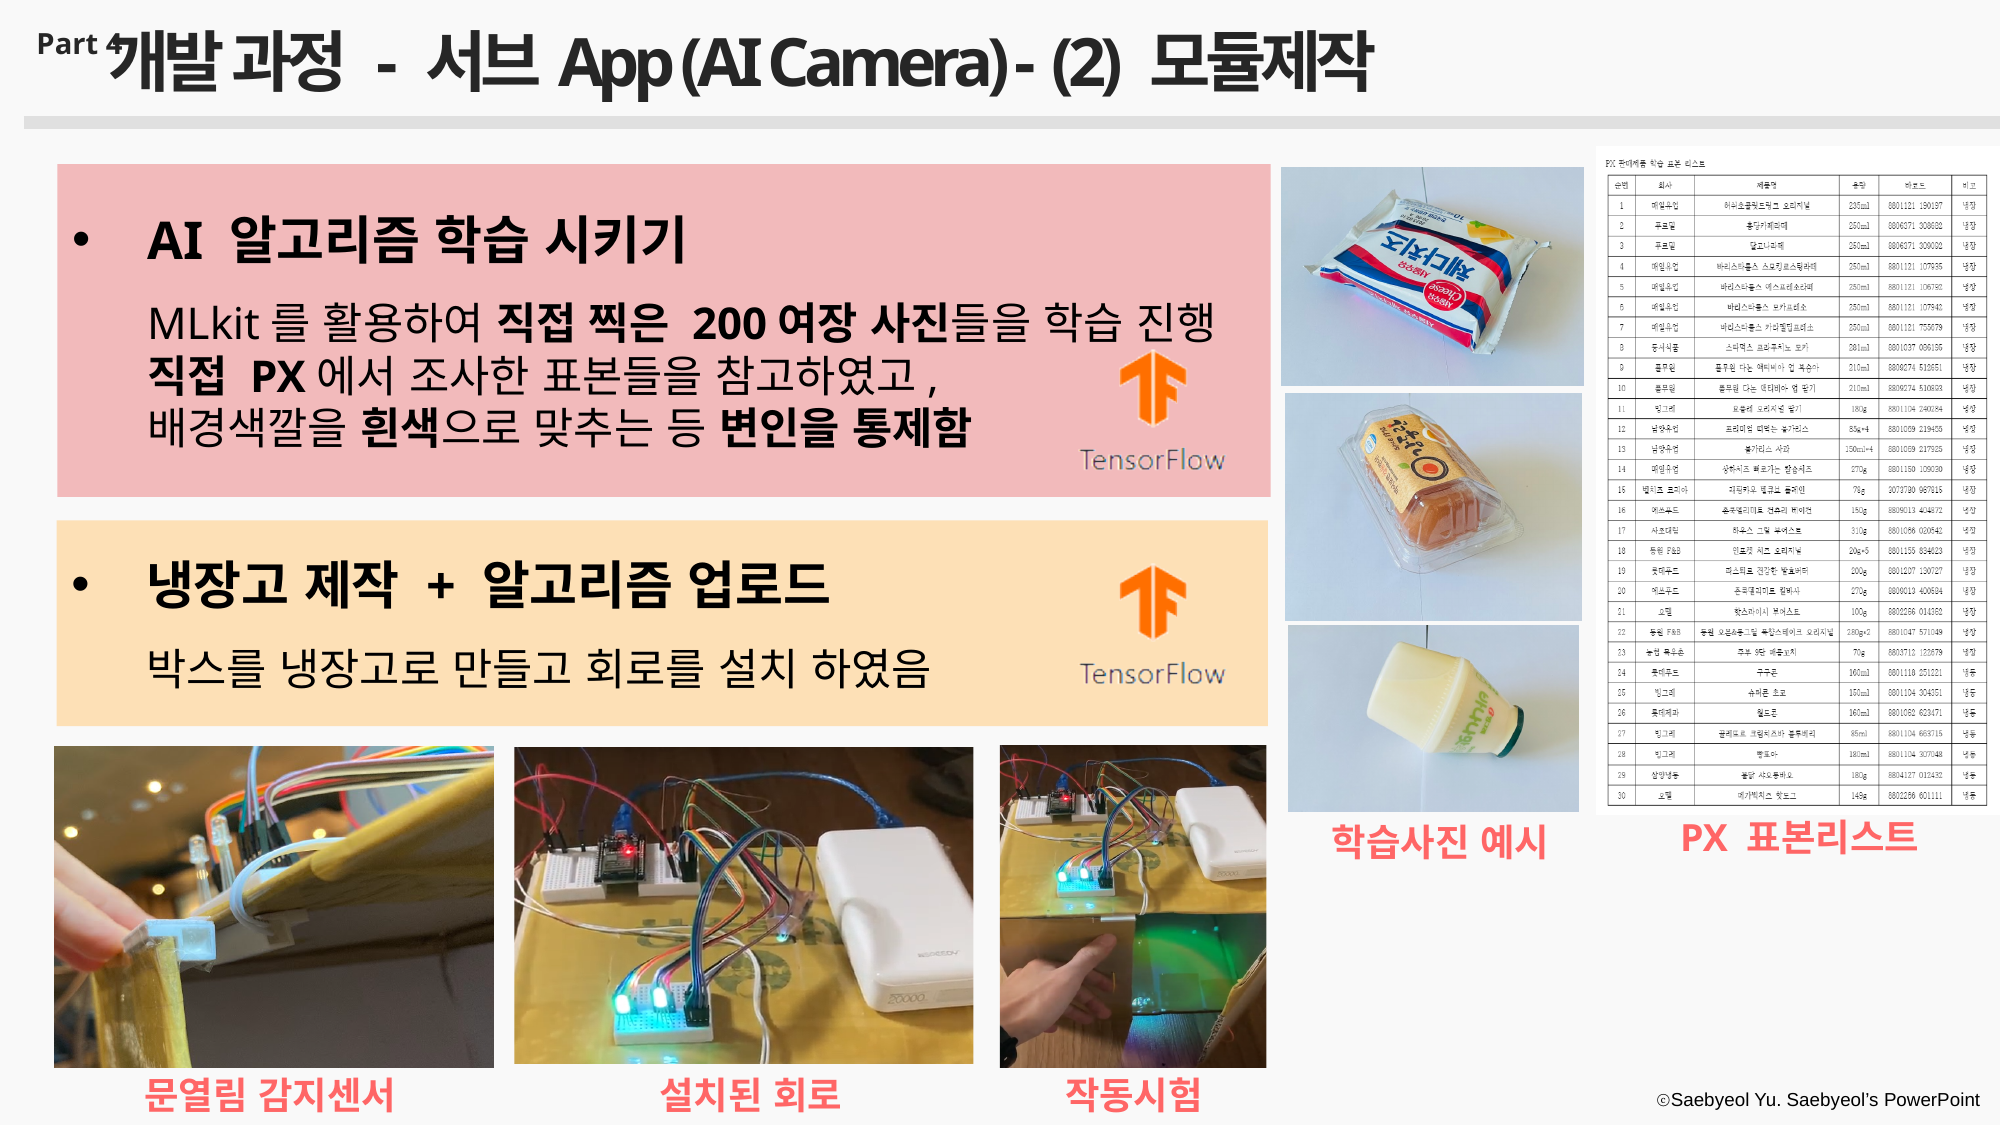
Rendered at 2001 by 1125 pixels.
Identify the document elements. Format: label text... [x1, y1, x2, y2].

text_box PX 표본리스트 [1665, 815, 2000, 867]
picture [1596, 146, 2000, 815]
picture [54, 746, 494, 1068]
picture [1077, 348, 1232, 485]
text_box 개발 과정 - 서브App (AI Camera) - (2) 모듈제작 [94, 12, 1392, 108]
picture [1077, 562, 1232, 699]
picture [1285, 393, 1582, 621]
text_box 설치된 회로 [593, 1064, 909, 1125]
picture [1288, 625, 1579, 813]
text_box 작동시험 [976, 1064, 1292, 1125]
picture [514, 747, 974, 1064]
picture [1281, 167, 1584, 387]
text_box AI 알고리즘 학습 시키기 MLkit를 활용하여 직접 찍은 200여장 사진들을 학습 진행 직접 PX에서 조사한 표본들을 참고하였고, 배경색깔을 흰색으로 맞추는 등 변인을 통제함 [57, 164, 1271, 497]
picture [999, 745, 1267, 1068]
text_box 학습사진 예시 [1282, 811, 1599, 872]
text_box 문열림 감지센서 [112, 1068, 428, 1125]
text_box 냉장고 제작 + 알고리즘 업로드 박스를 냉장고로 만들고 회로를 설치 하였음 [56, 520, 1268, 727]
text_box Part 4 [21, 18, 94, 68]
